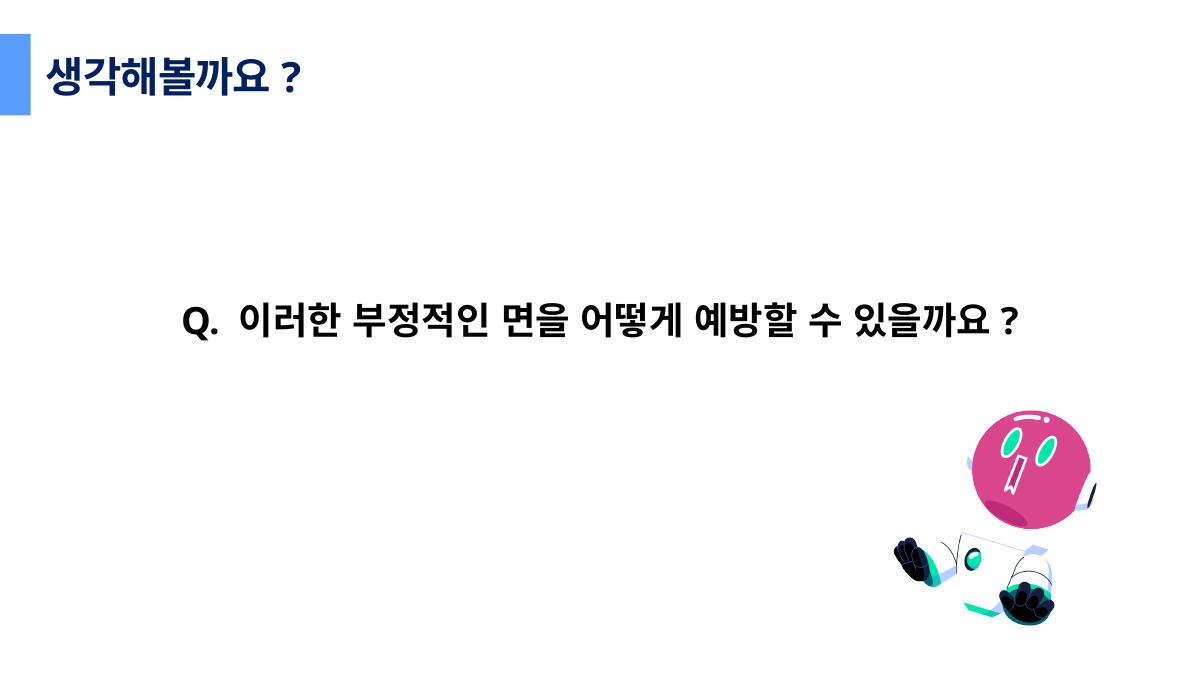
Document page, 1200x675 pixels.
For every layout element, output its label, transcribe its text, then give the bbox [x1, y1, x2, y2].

text_box Q. 이러한 부정적인 면을 어떻게 예방할 수 있을까요? [166, 289, 1034, 350]
picture [882, 400, 1110, 633]
text_box 생각해볼까요? [32, 43, 712, 109]
text_box [0, 33, 32, 116]
